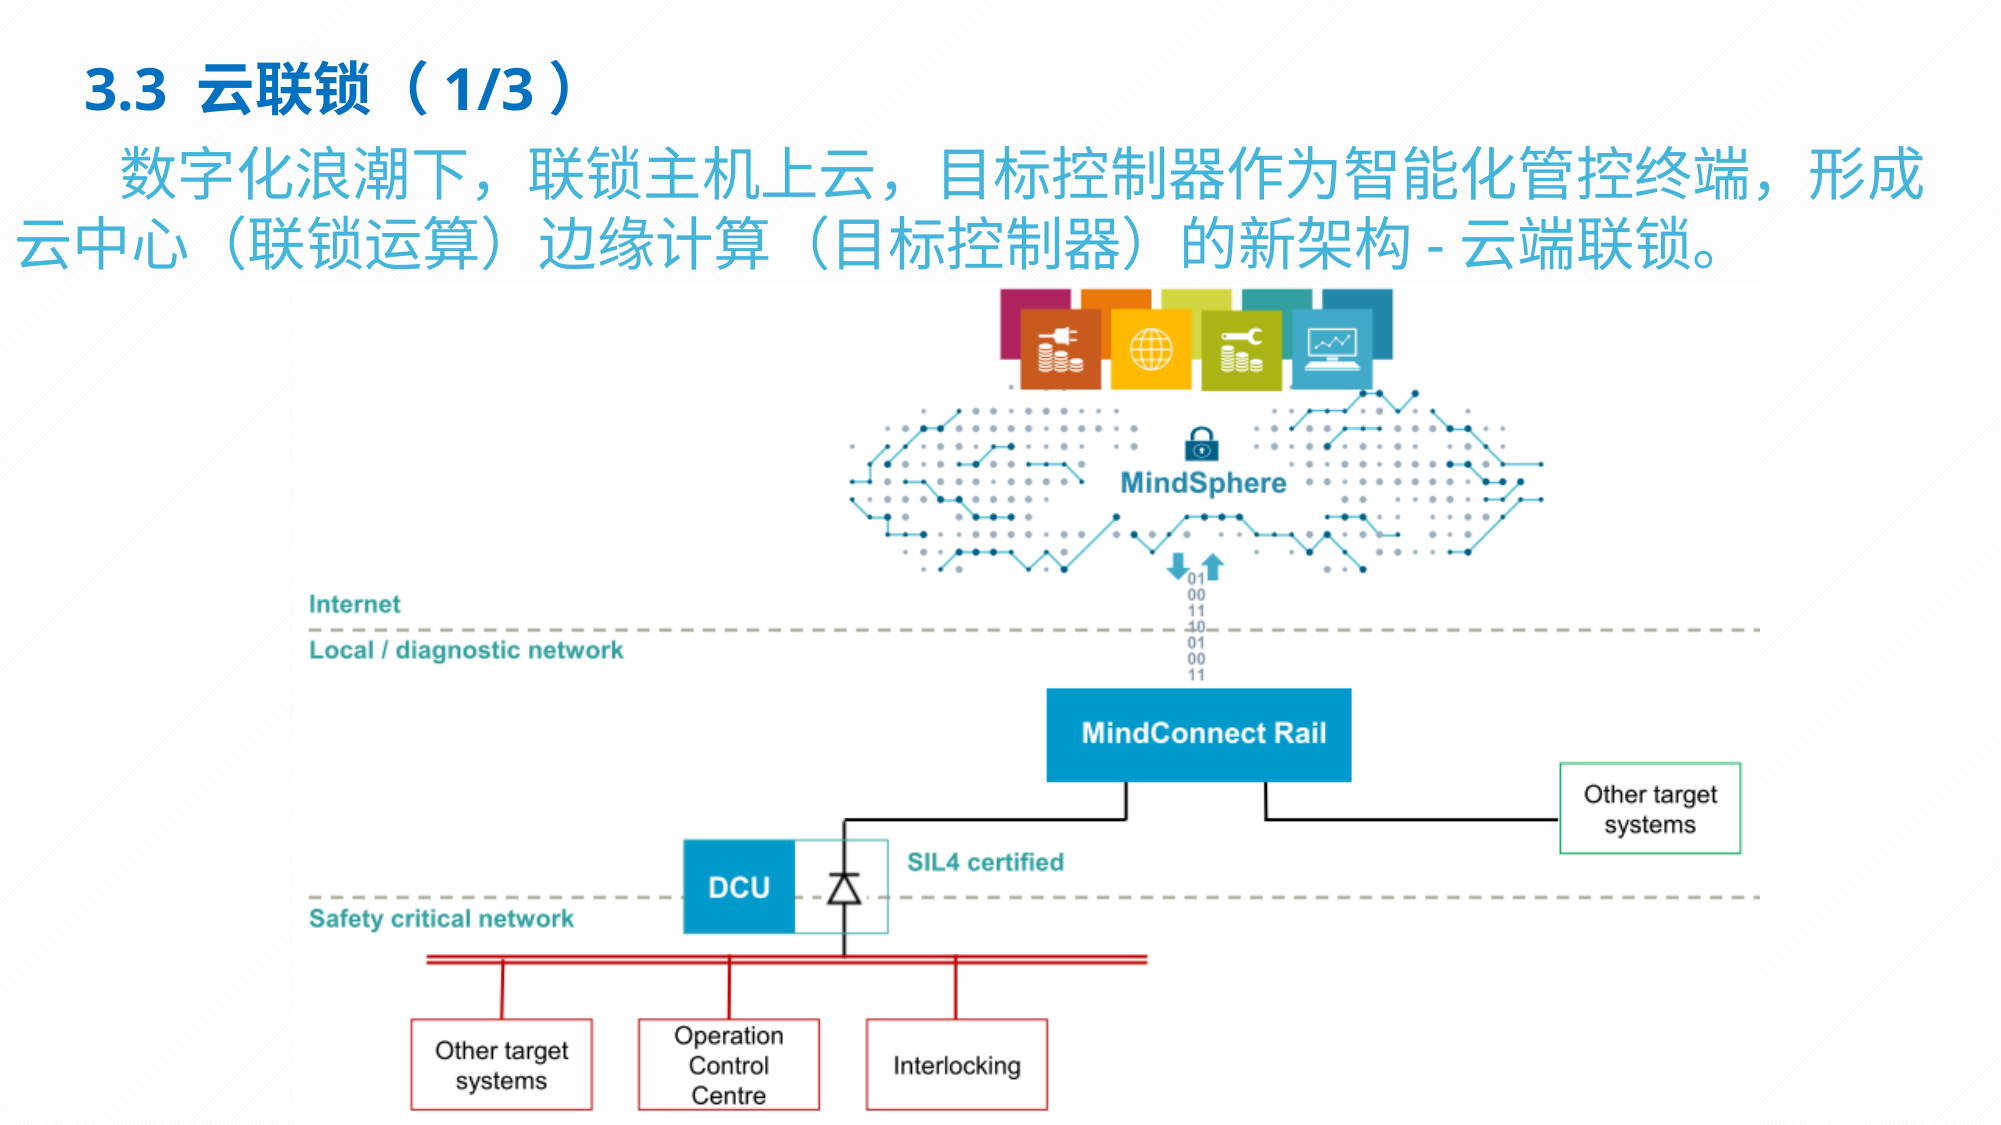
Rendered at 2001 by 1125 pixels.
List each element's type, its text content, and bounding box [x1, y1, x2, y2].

picture [295, 285, 1760, 1125]
text_box 数字化浪潮下，联锁主机上云，目标控制器作为智能化管控终端，形成云中心（联锁运算）边缘计算（目标控制器）的新架构-云端联锁。 [0, 129, 1996, 285]
text_box 3.3 云联锁（1/3） [69, 44, 787, 129]
